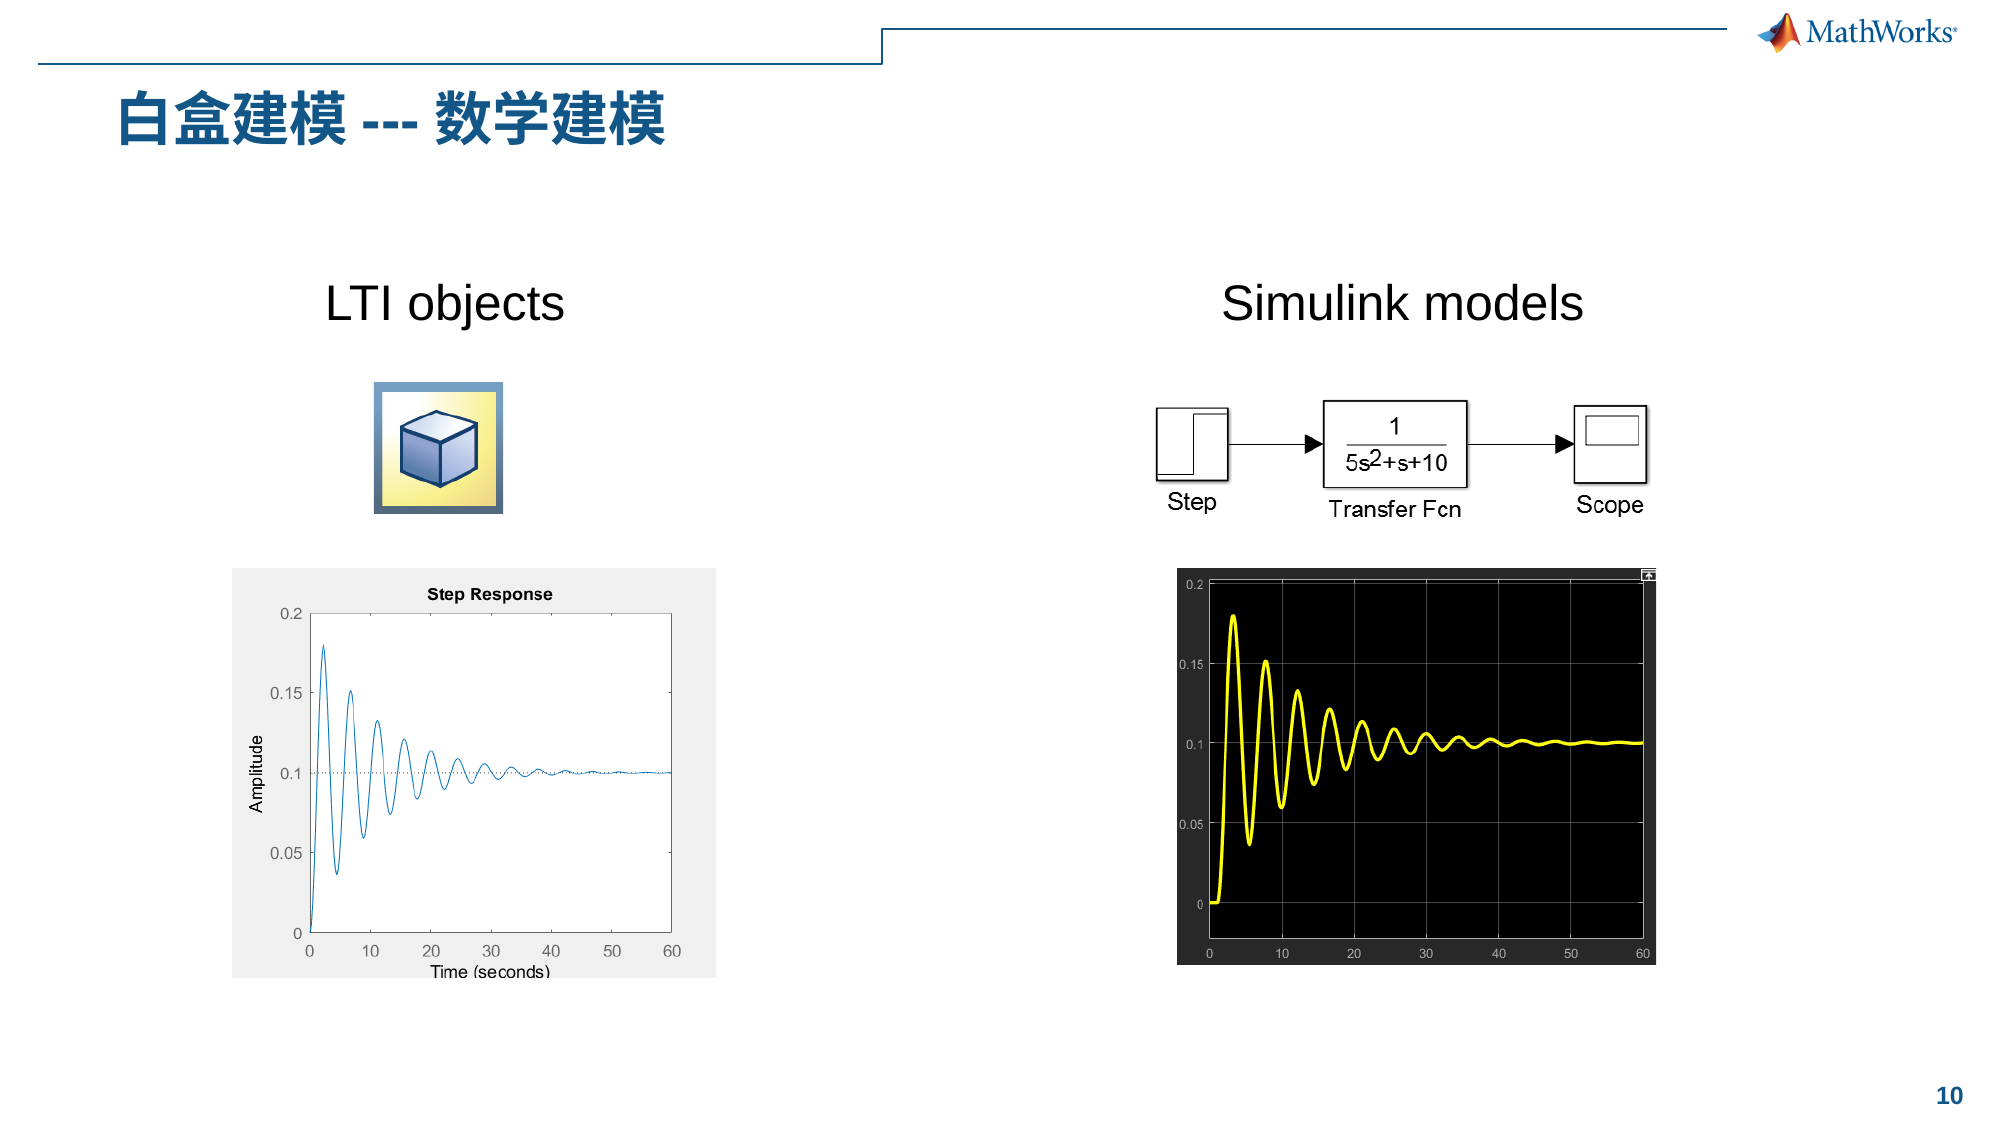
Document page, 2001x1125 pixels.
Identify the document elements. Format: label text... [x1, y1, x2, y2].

list LTI objects Simulink models [99, 262, 1867, 1025]
title 白盒建模---数学建模 [99, 75, 1867, 238]
picture [1751, 3, 1970, 63]
picture [373, 381, 504, 514]
picture [1176, 568, 1657, 965]
picture [1117, 356, 1681, 540]
picture [231, 568, 717, 978]
